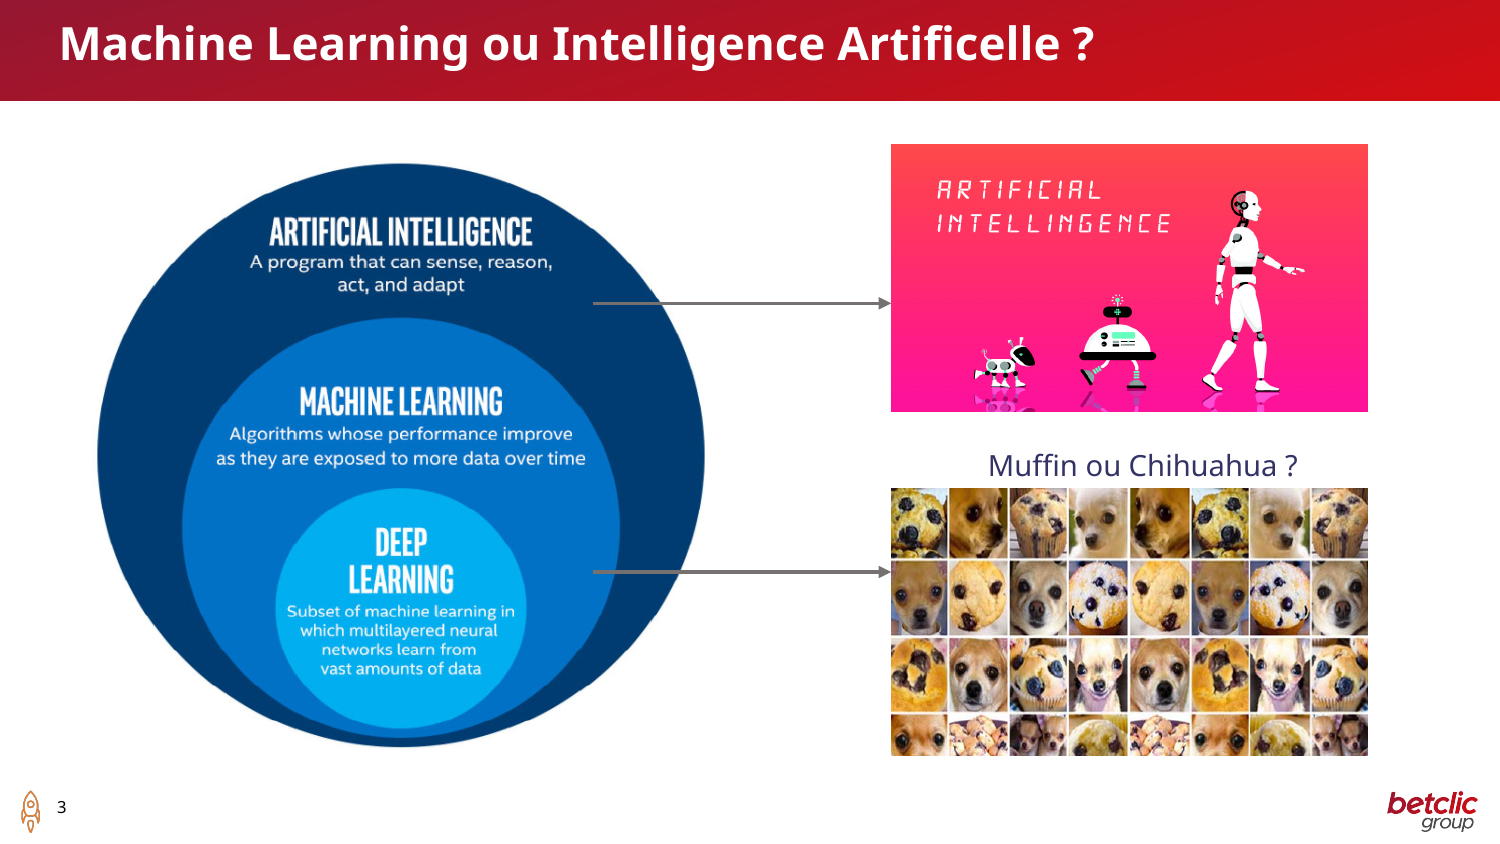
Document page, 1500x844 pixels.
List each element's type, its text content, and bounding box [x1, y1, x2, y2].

picture [1387, 791, 1478, 832]
text_box Muffin ou Chihuahua ? [906, 439, 1321, 488]
picture [22, 791, 40, 833]
picture [891, 144, 1368, 412]
picture [891, 488, 1368, 756]
picture [82, 123, 723, 756]
text_box Machine Learning ou Intelligence Artificelle ? [43, 0, 1467, 93]
